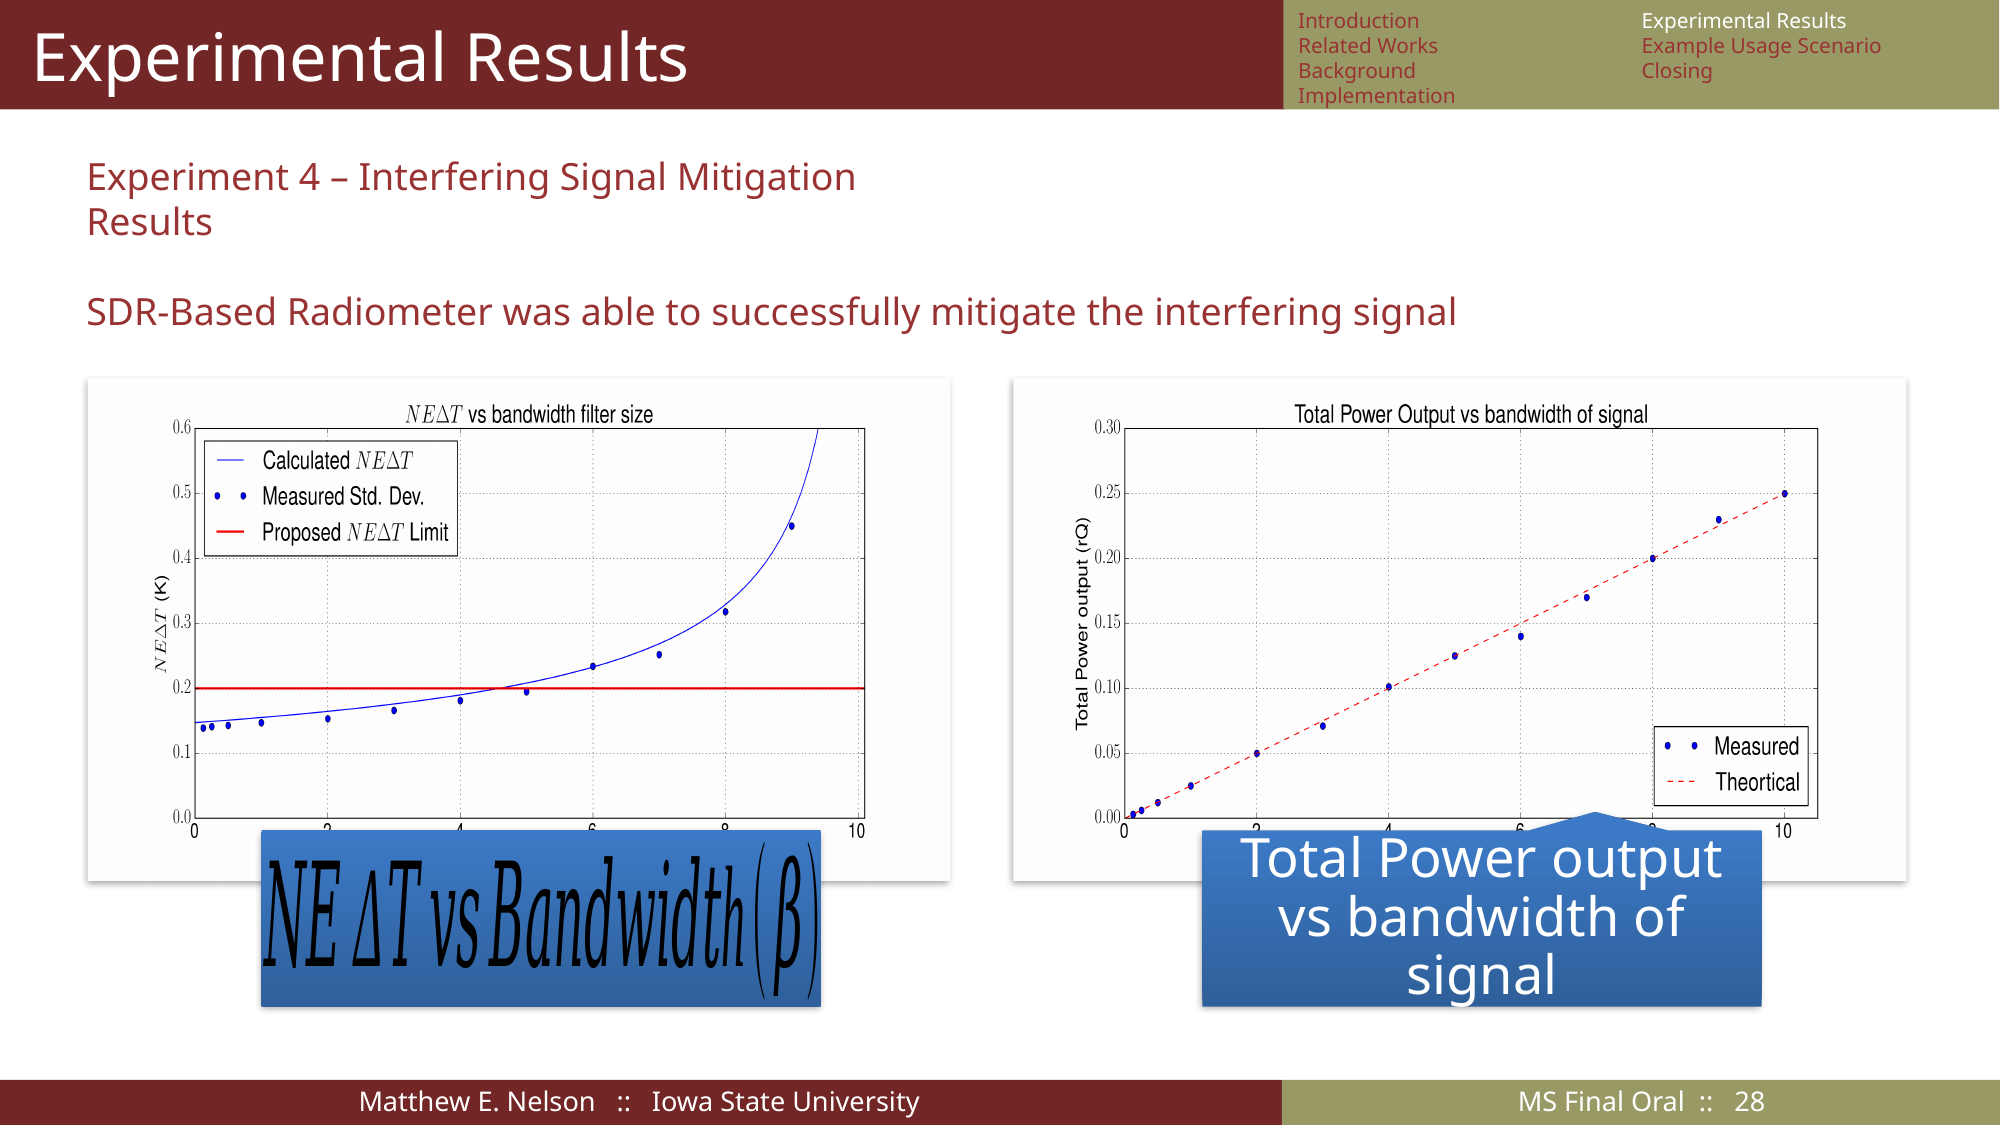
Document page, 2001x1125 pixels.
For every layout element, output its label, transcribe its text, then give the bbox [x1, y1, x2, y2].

title Experimental Results [16, 0, 1283, 110]
text_box Introduction Related Works Background Implementation Experimental Results Example Usage Scenario Closing [1283, 0, 2000, 110]
text_box Experiment 4 – Interfering Signal Mitigation Results SDR-Based Radiometer was able to successfully mitigate the interfering signal [71, 145, 1474, 341]
picture [87, 378, 951, 881]
picture [1013, 378, 1907, 881]
